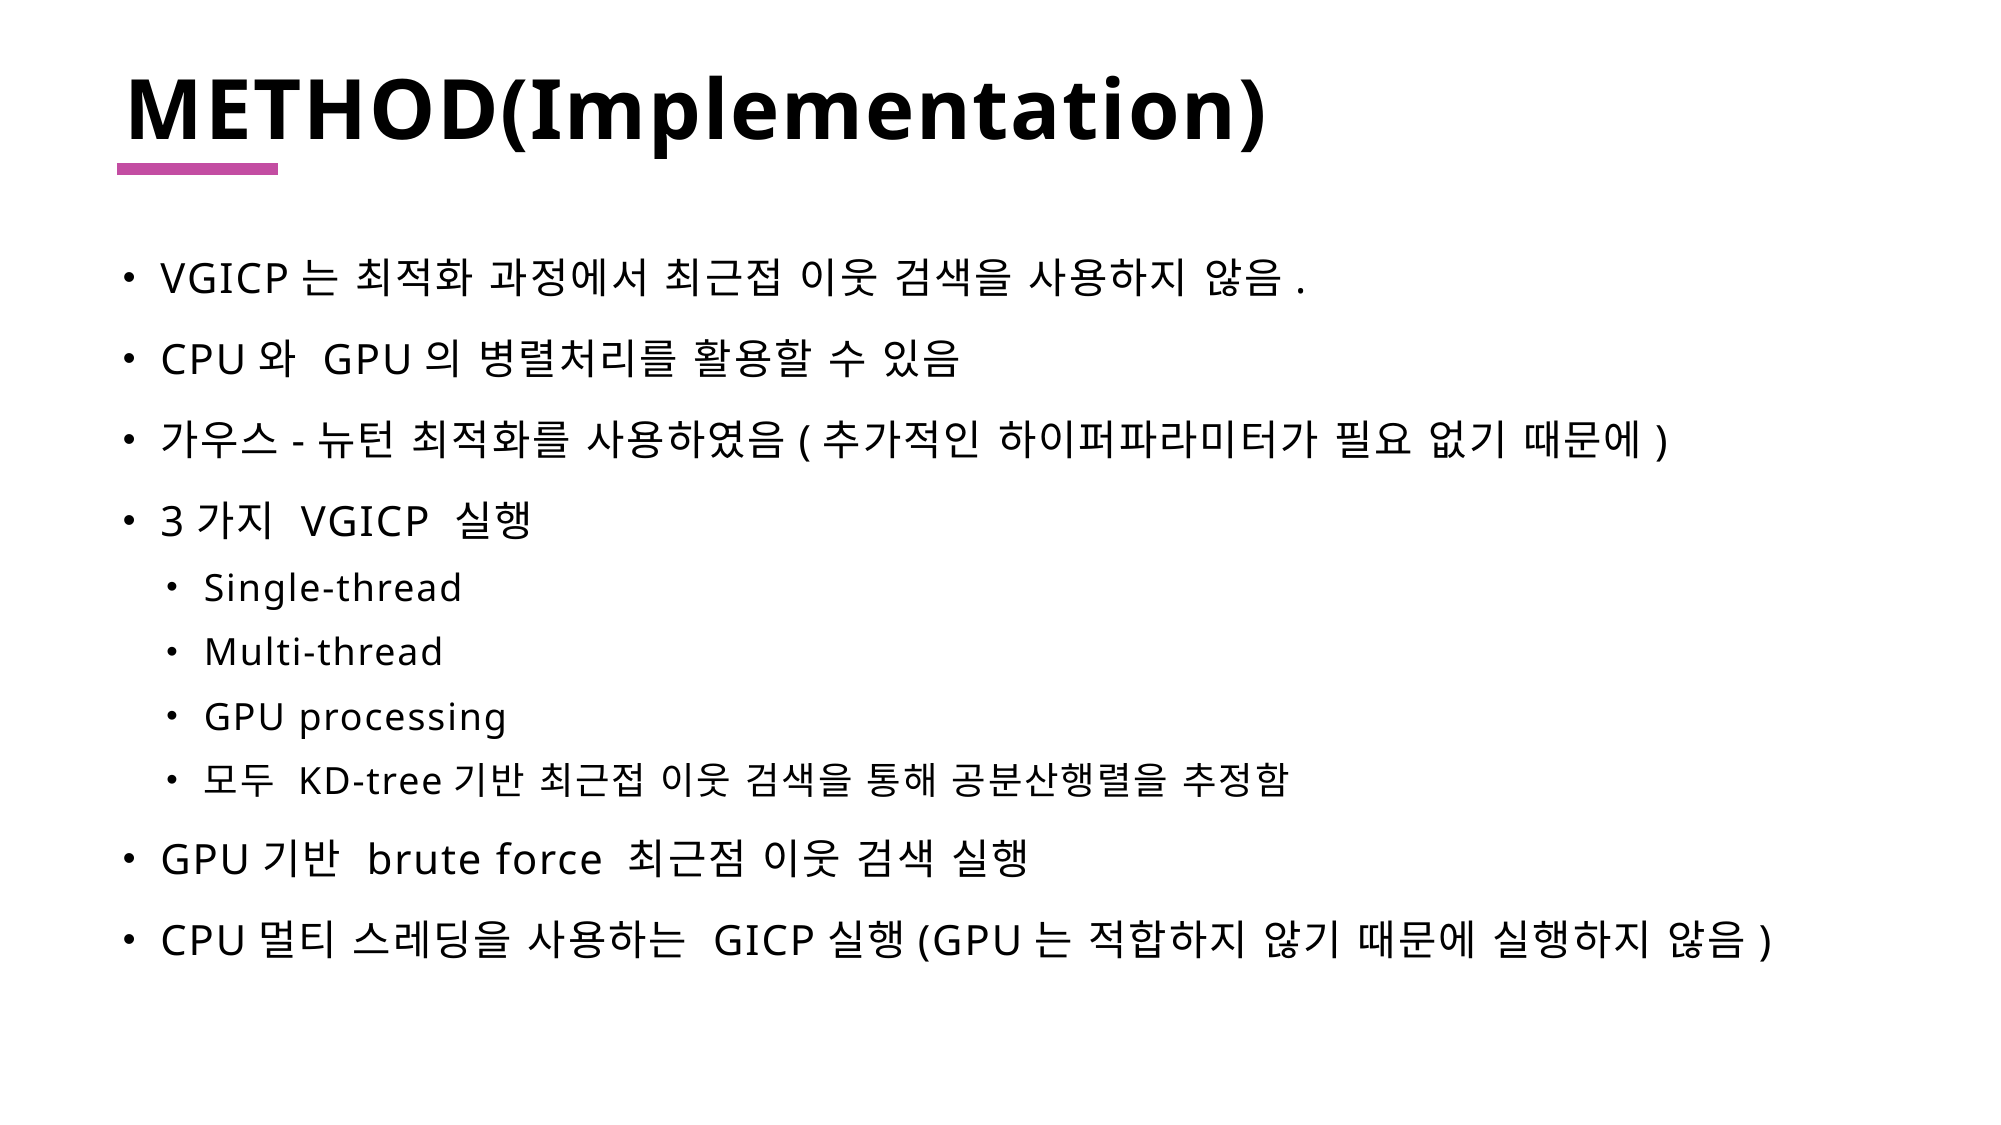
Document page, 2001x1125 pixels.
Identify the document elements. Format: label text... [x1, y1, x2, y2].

title METHOD(Implementation) [106, 18, 1894, 198]
list VGICP는 최적화 과정에서 최근접 이웃 검색을 사용하지 않음. CPU와 GPU의 병렬처리를 활용할 수 있음 가우스-뉴턴 최적화를 사용하였음(추가적인 하이퍼파라미터가 필요 없기 때문에) 3가지 VGICP 실행 Single-thread Multi-thread GPU processing 모두 KD-tree기반 최근접 이웃 검색을 통해 공분산행렬을 추정함 GPU기반 brute force 최근점 이웃 검색 실행 CPU멀티 스레딩을 사용하는 GICP실행(GPU는 적합하지 않기 때문에 실행하지 않음) [105, 224, 1892, 1017]
